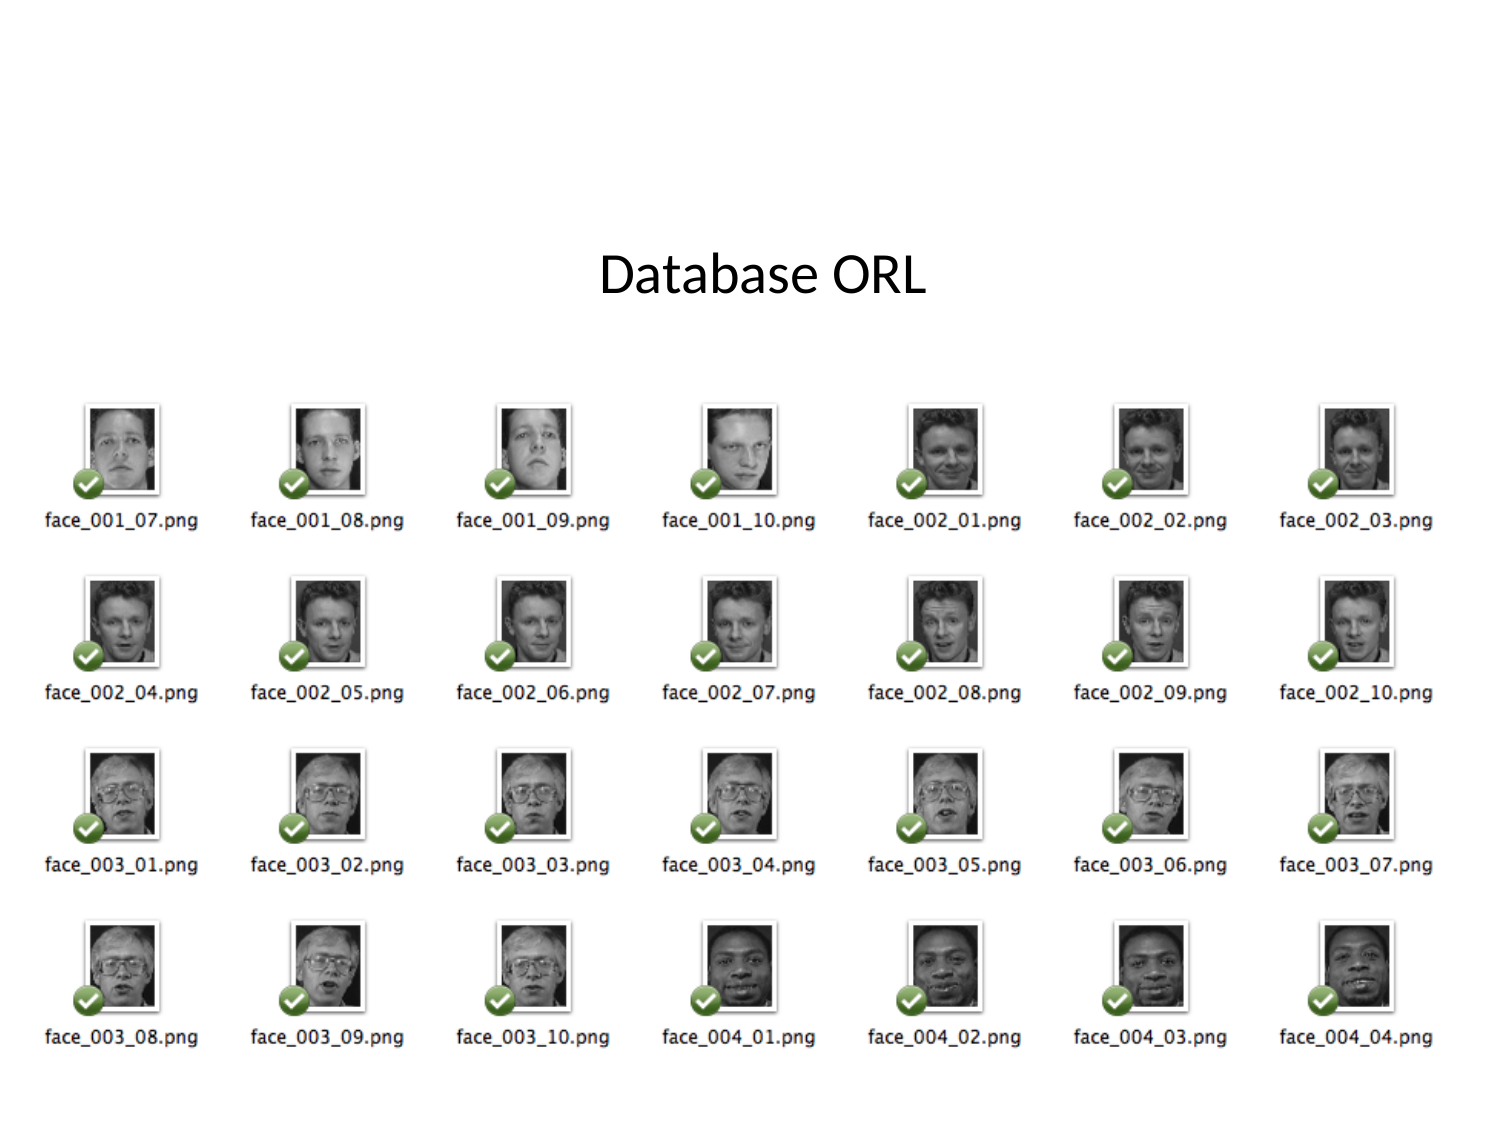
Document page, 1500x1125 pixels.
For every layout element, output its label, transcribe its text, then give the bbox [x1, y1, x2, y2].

text_box Database ORL [584, 228, 943, 313]
picture [29, 378, 1472, 1067]
